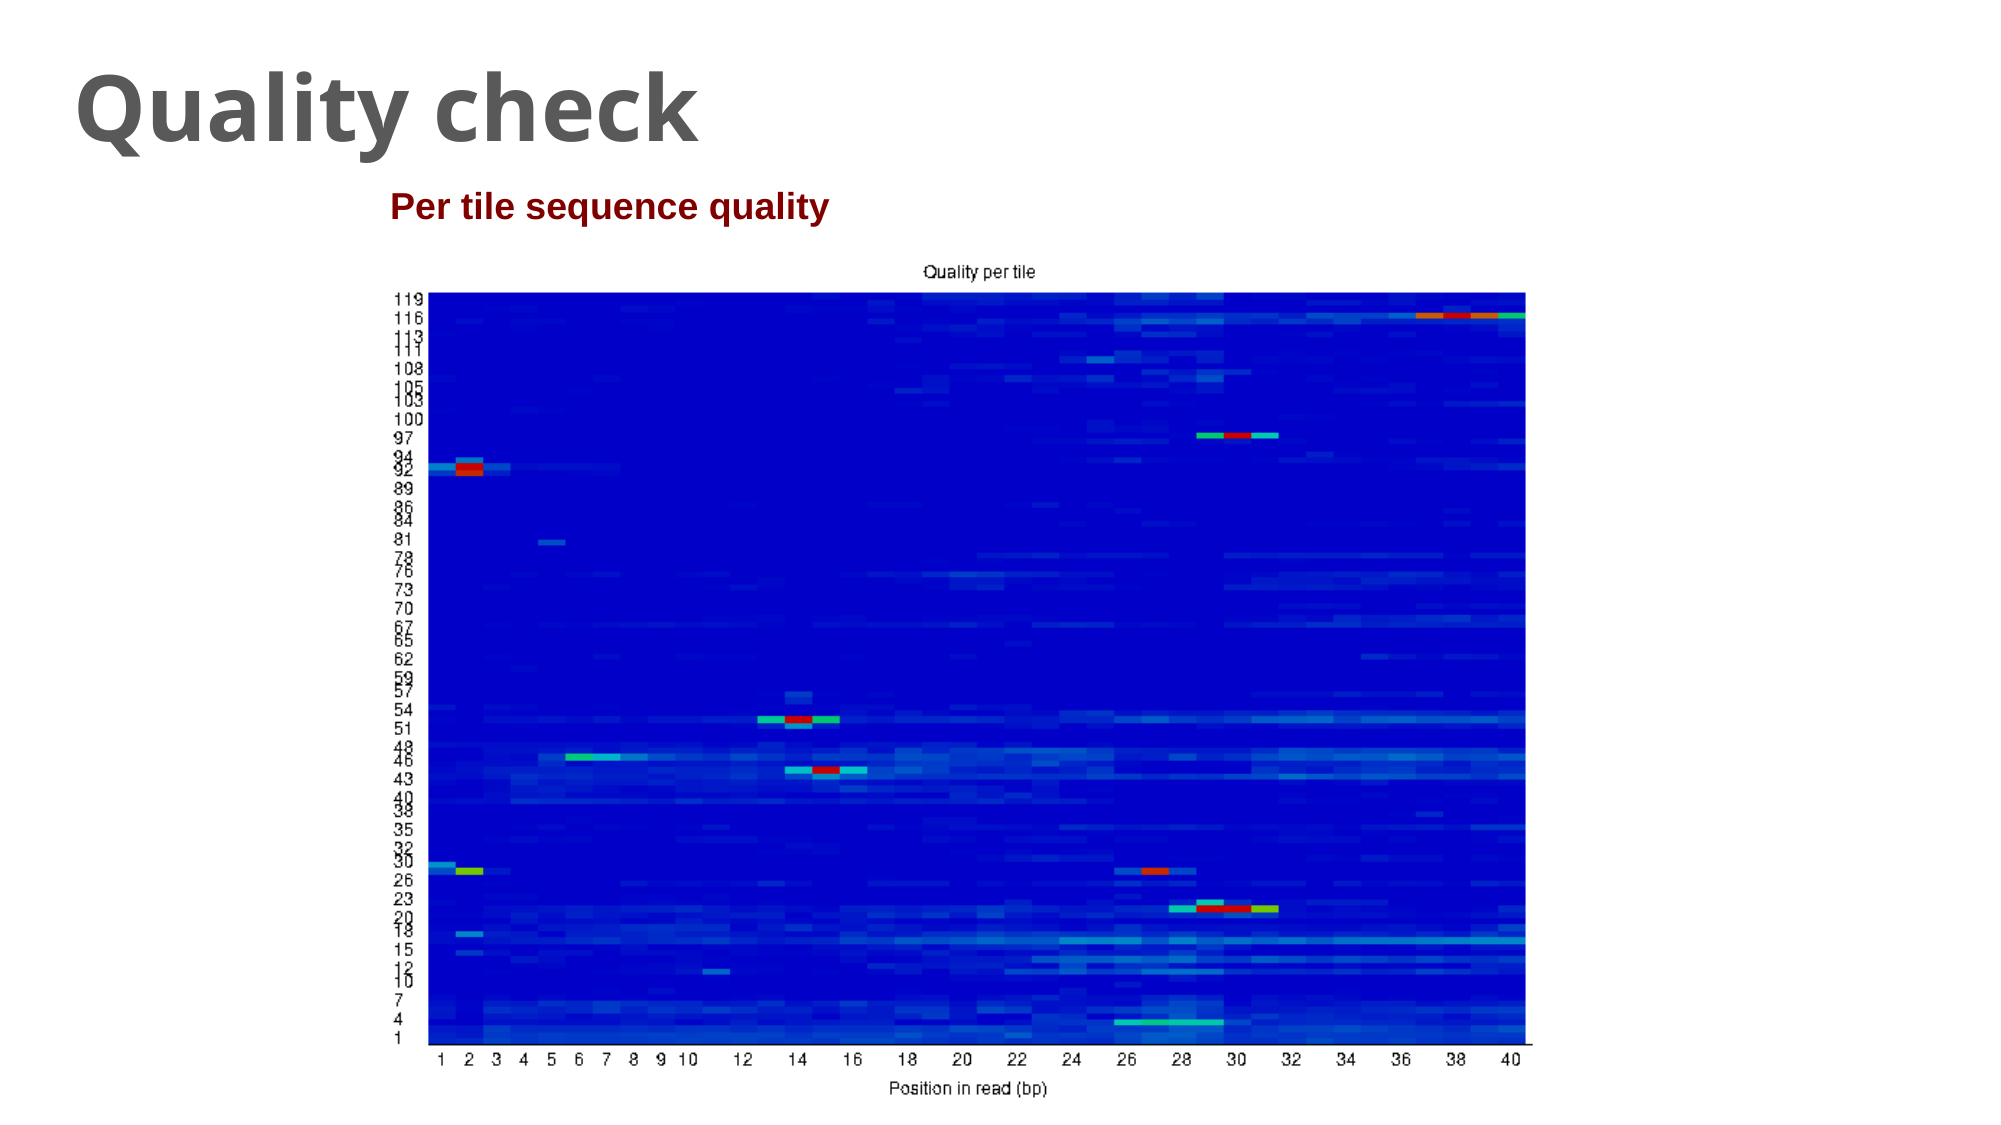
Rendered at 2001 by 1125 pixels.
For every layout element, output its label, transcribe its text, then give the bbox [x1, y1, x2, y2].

text_box Per tile sequence quality [375, 175, 1376, 235]
title Quality check [58, 3, 2000, 221]
picture [391, 235, 1546, 1102]
